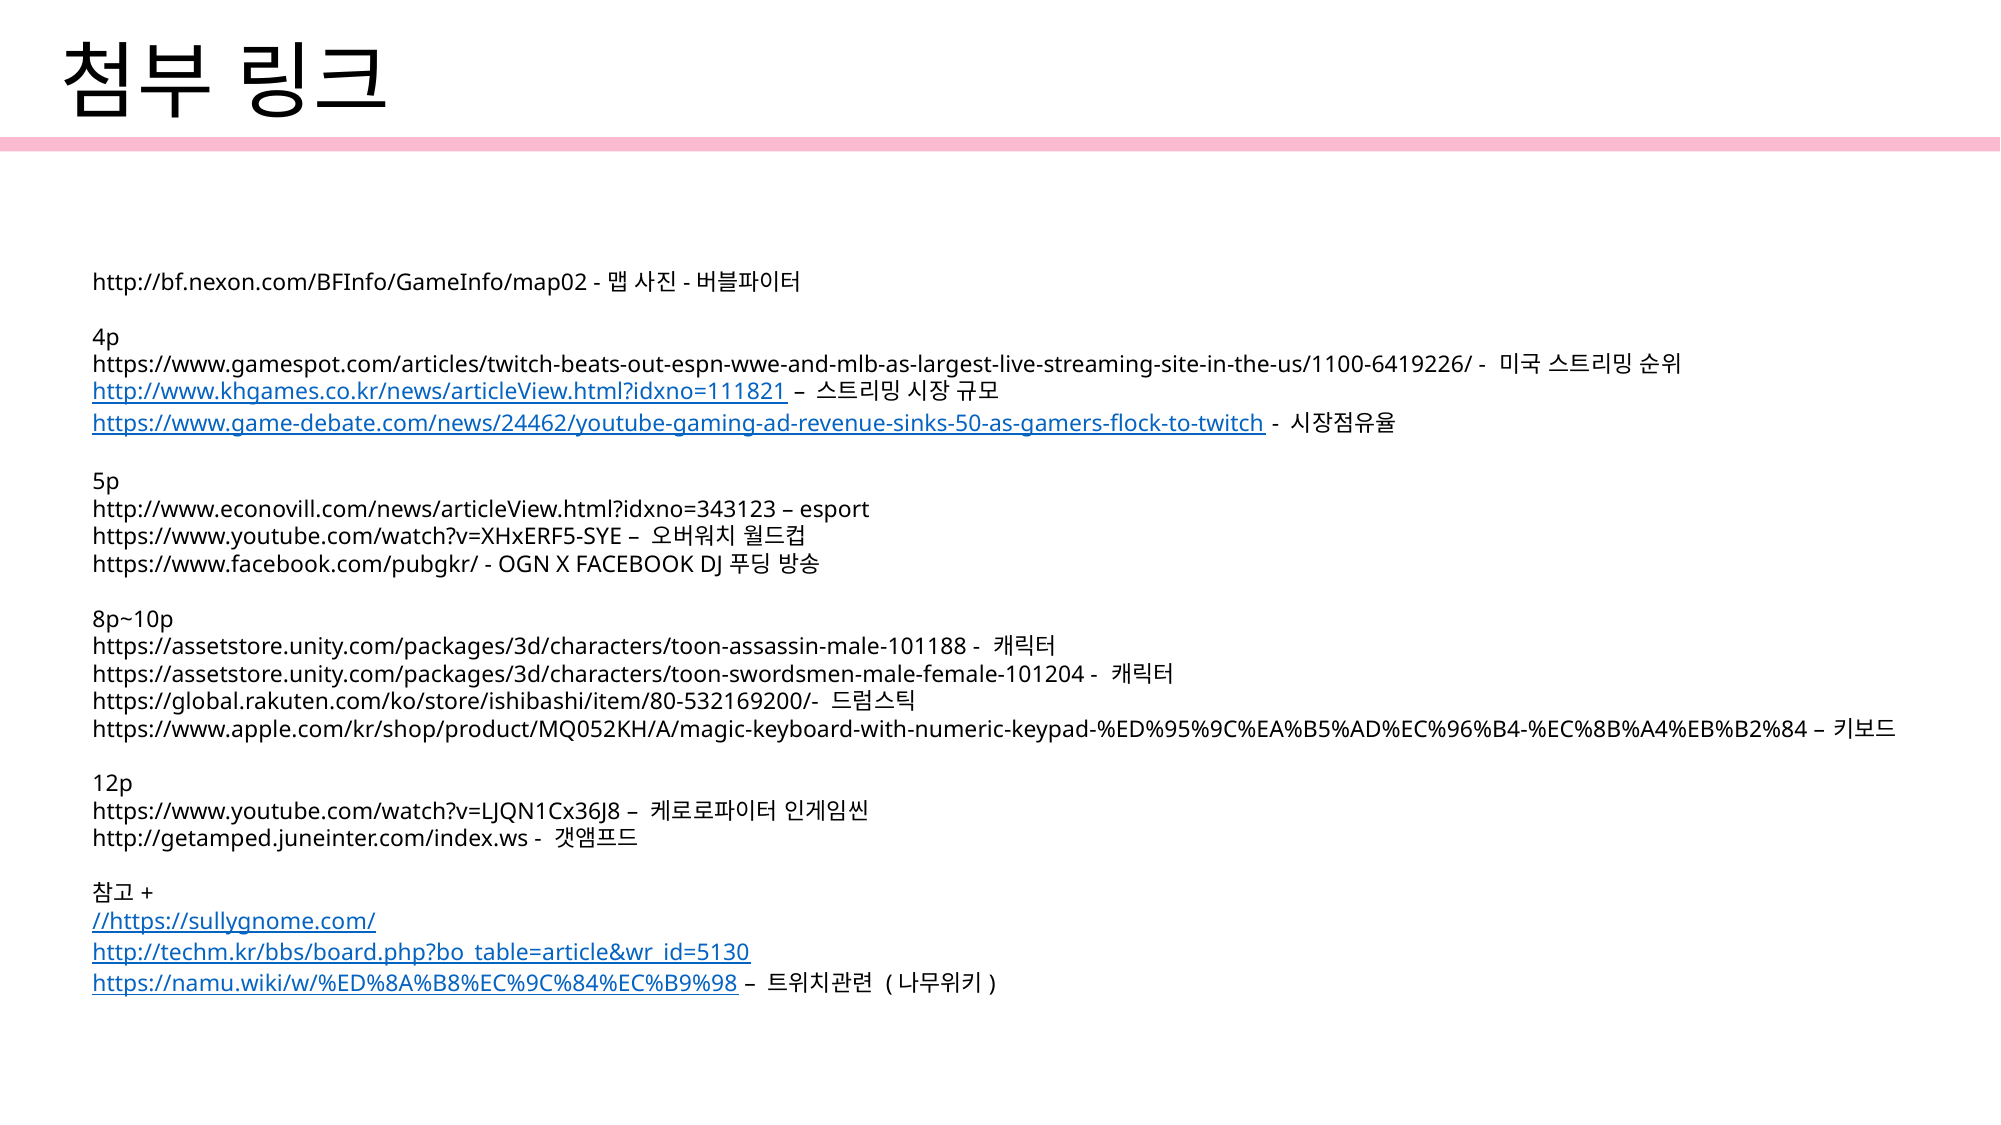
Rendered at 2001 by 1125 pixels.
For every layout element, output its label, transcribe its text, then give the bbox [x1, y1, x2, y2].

text_box [0, 137, 2000, 152]
text_box http://bf.nexon.com/BFInfo/GameInfo/map02 -맵 사진-버블파이터 4p https://www.gamespot.com/articles/twitch-beats-out-espn-wwe-and-mlb-as-largest-live-streaming-site-in-the-us/1100-6419226/ - 미국 스트리밍 순위 http://www.khgames.co.kr/news/articleView.html?idxno=111821 – 스트리밍 시장 규모 https://www.game-debate.com/news/24462/youtube-gaming-ad-revenue-sinks-50-as-gamers-flock-to-twitch - 시장점유율 5p http://www.econovill.com/news/articleView.html?idxno=343123 – esport https://www.youtube.com/watch?v=XHxERF5-SYE – 오버워치 월드컵 https://www.facebook.com/pubgkr/ - OGN X FACEBOOK DJ푸딩 방송 8p~10p https://assetstore.unity.com/packages/3d/characters/toon-assassin-male-101188 - 캐릭터 https://assetstore.unity.com/packages/3d/characters/toon-swordsmen-male-female-101204 - 캐릭터 https://global.rakuten.com/ko/store/ishibashi/item/80-532169200/- 드럼스틱 https://www.apple.com/kr/shop/product/MQ052KH/A/magic-keyboard-with-numeric-keypad-%ED%95%9C%EA%B5%AD%EC%96%B4-%EC%8B%A4%EB%B2%84 –키보드 12p https://www.youtube.com/watch?v=LJQN1Cx36J8 – 케로로파이터 인게임씬 http://getamped.juneinter.com/index.ws - 갯앰프드 참고+ //https://sullygnome.com/ http://techm.kr/bbs/board.php?bo_table=article&wr_id=5130 https://namu.wiki/w/%ED%8A%B8%EC%9C%84%EC%B9%98 – 트위치관련 (나무위키) [77, 259, 1912, 1008]
text_box 첨부 링크 [46, 21, 406, 136]
